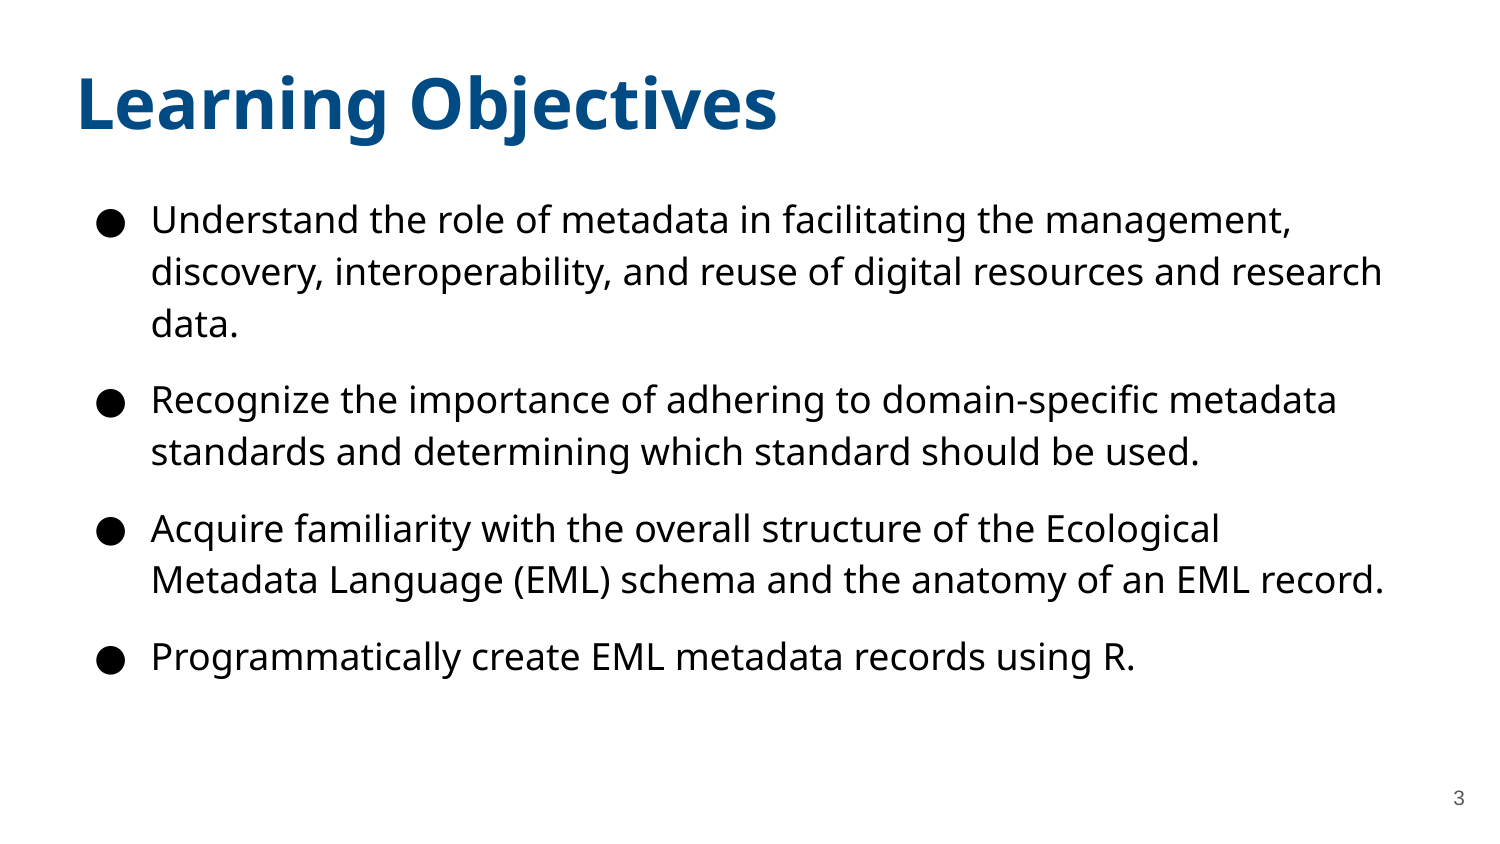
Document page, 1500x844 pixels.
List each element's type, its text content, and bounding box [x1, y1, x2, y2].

text_box Learning Objectives [60, 53, 1458, 148]
text_box Understand the role of metadata in facilitating the management, discovery, interoperability, and reuse of digital resources and research data. Recognize the importance of adhering to domain-specific metadata standards and determining which standard should be used. Acquire familiarity with the overall structure of the Ecological Metadata Language (EML) schema and the anatomy of an EML record. Programmatically create EML metadata records using R. [60, 174, 1403, 815]
slide_number ‹#› [1389, 764, 1480, 830]
